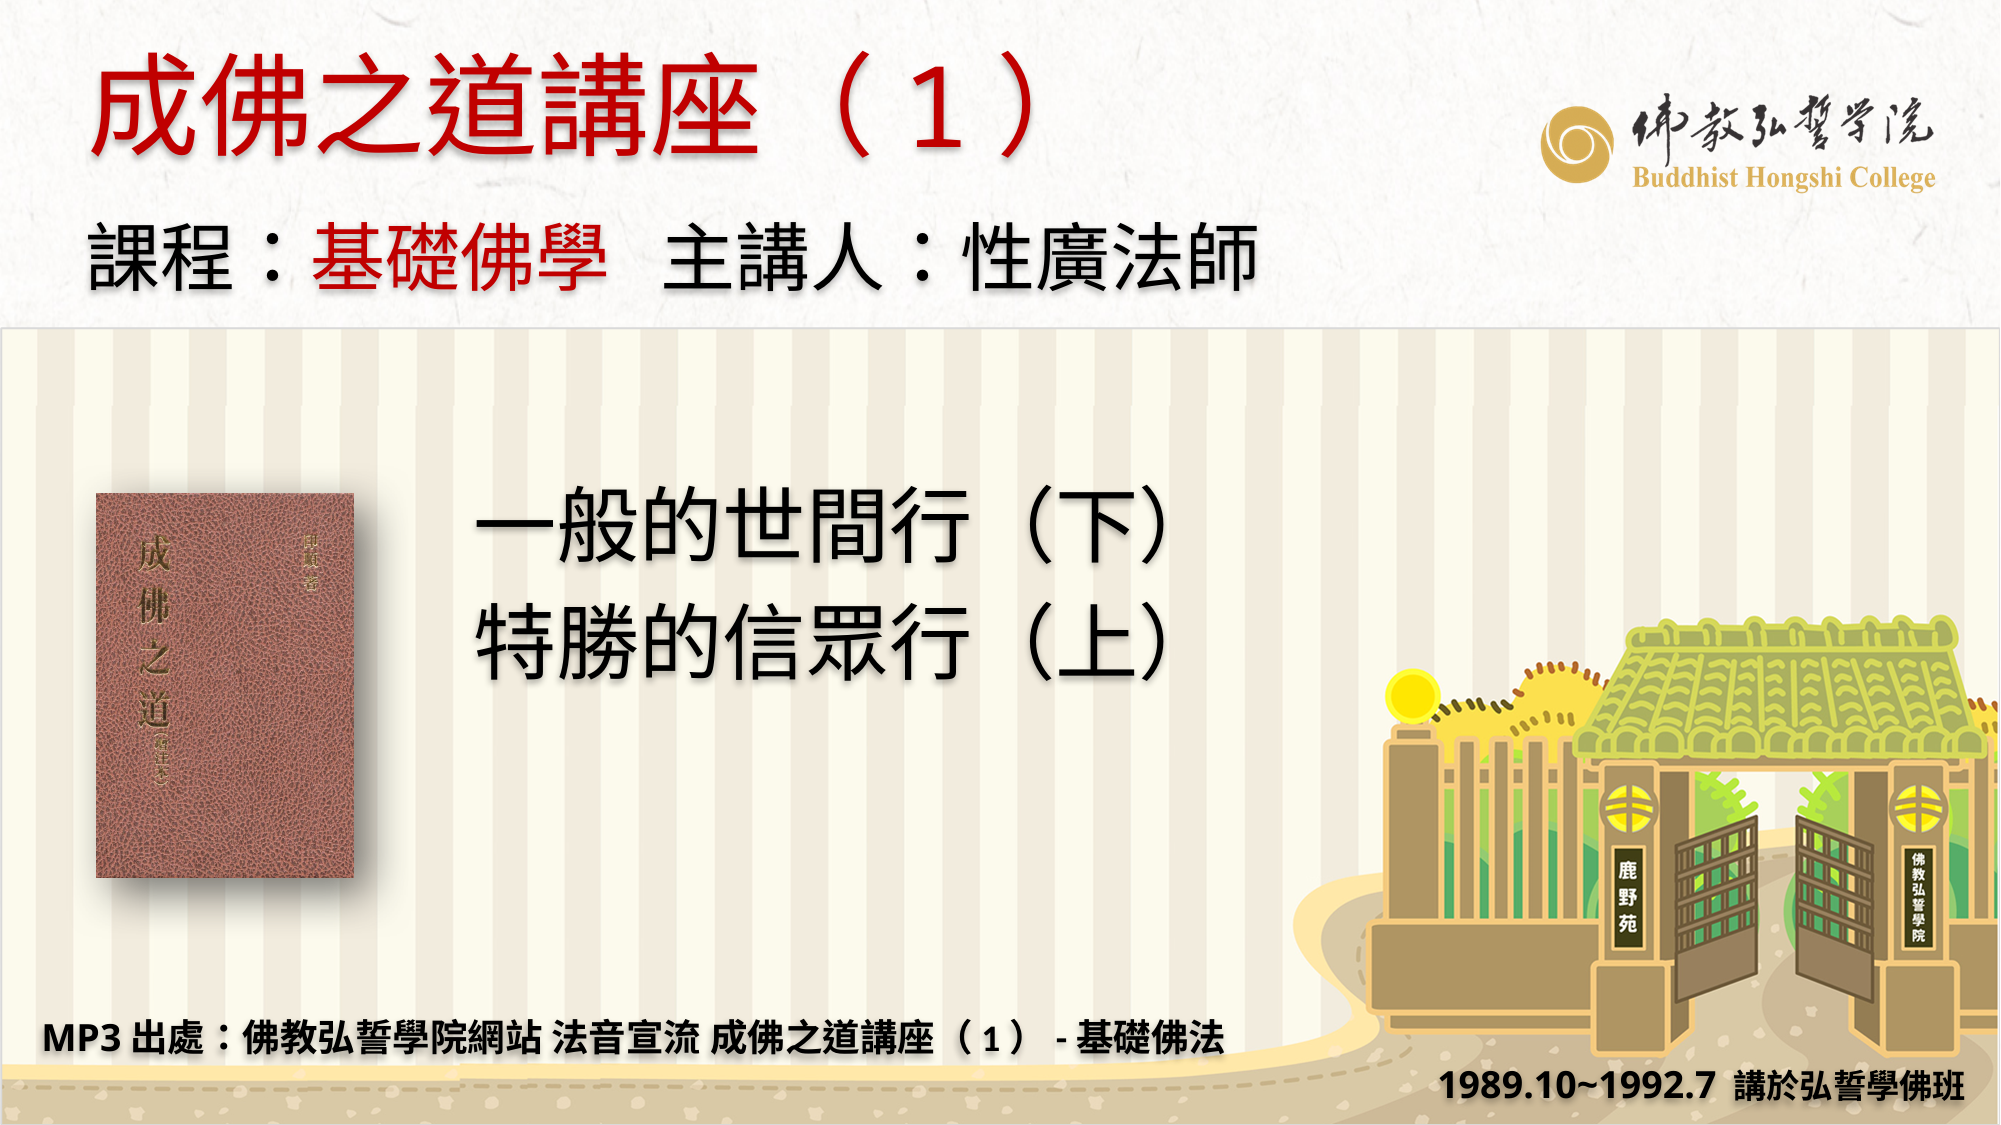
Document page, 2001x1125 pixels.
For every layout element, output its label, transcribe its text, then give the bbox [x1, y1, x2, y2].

text_box 課程：基礎佛學 主講人：性廣法師 [71, 184, 1355, 326]
text_box 1989.10~1992.7 講於弘誓學佛班 [1390, 1053, 1982, 1125]
text_box 一般的世間行（下） 特勝的信眾行（上） [433, 504, 1805, 959]
text_box MP3出處：佛教弘誓學院網站 法音宣流 成佛之道講座（1）-基礎佛法 [26, 1006, 1326, 1078]
title 成佛之道講座（1） [72, 0, 1539, 223]
picture [0, 0, 2001, 1125]
